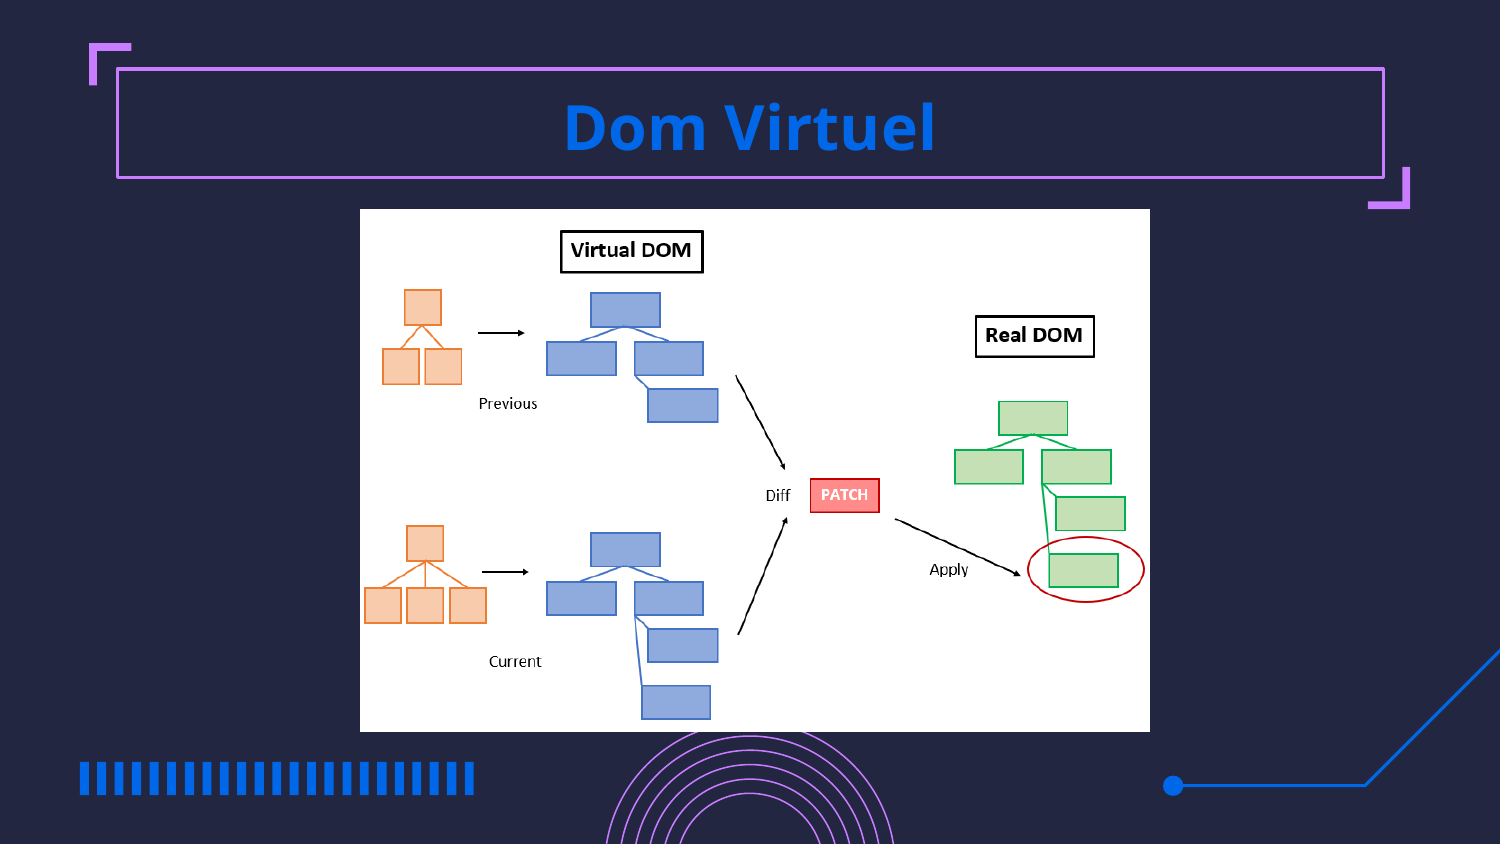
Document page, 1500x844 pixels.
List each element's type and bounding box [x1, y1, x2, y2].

text_box [88, 42, 1411, 210]
picture [360, 208, 1150, 732]
